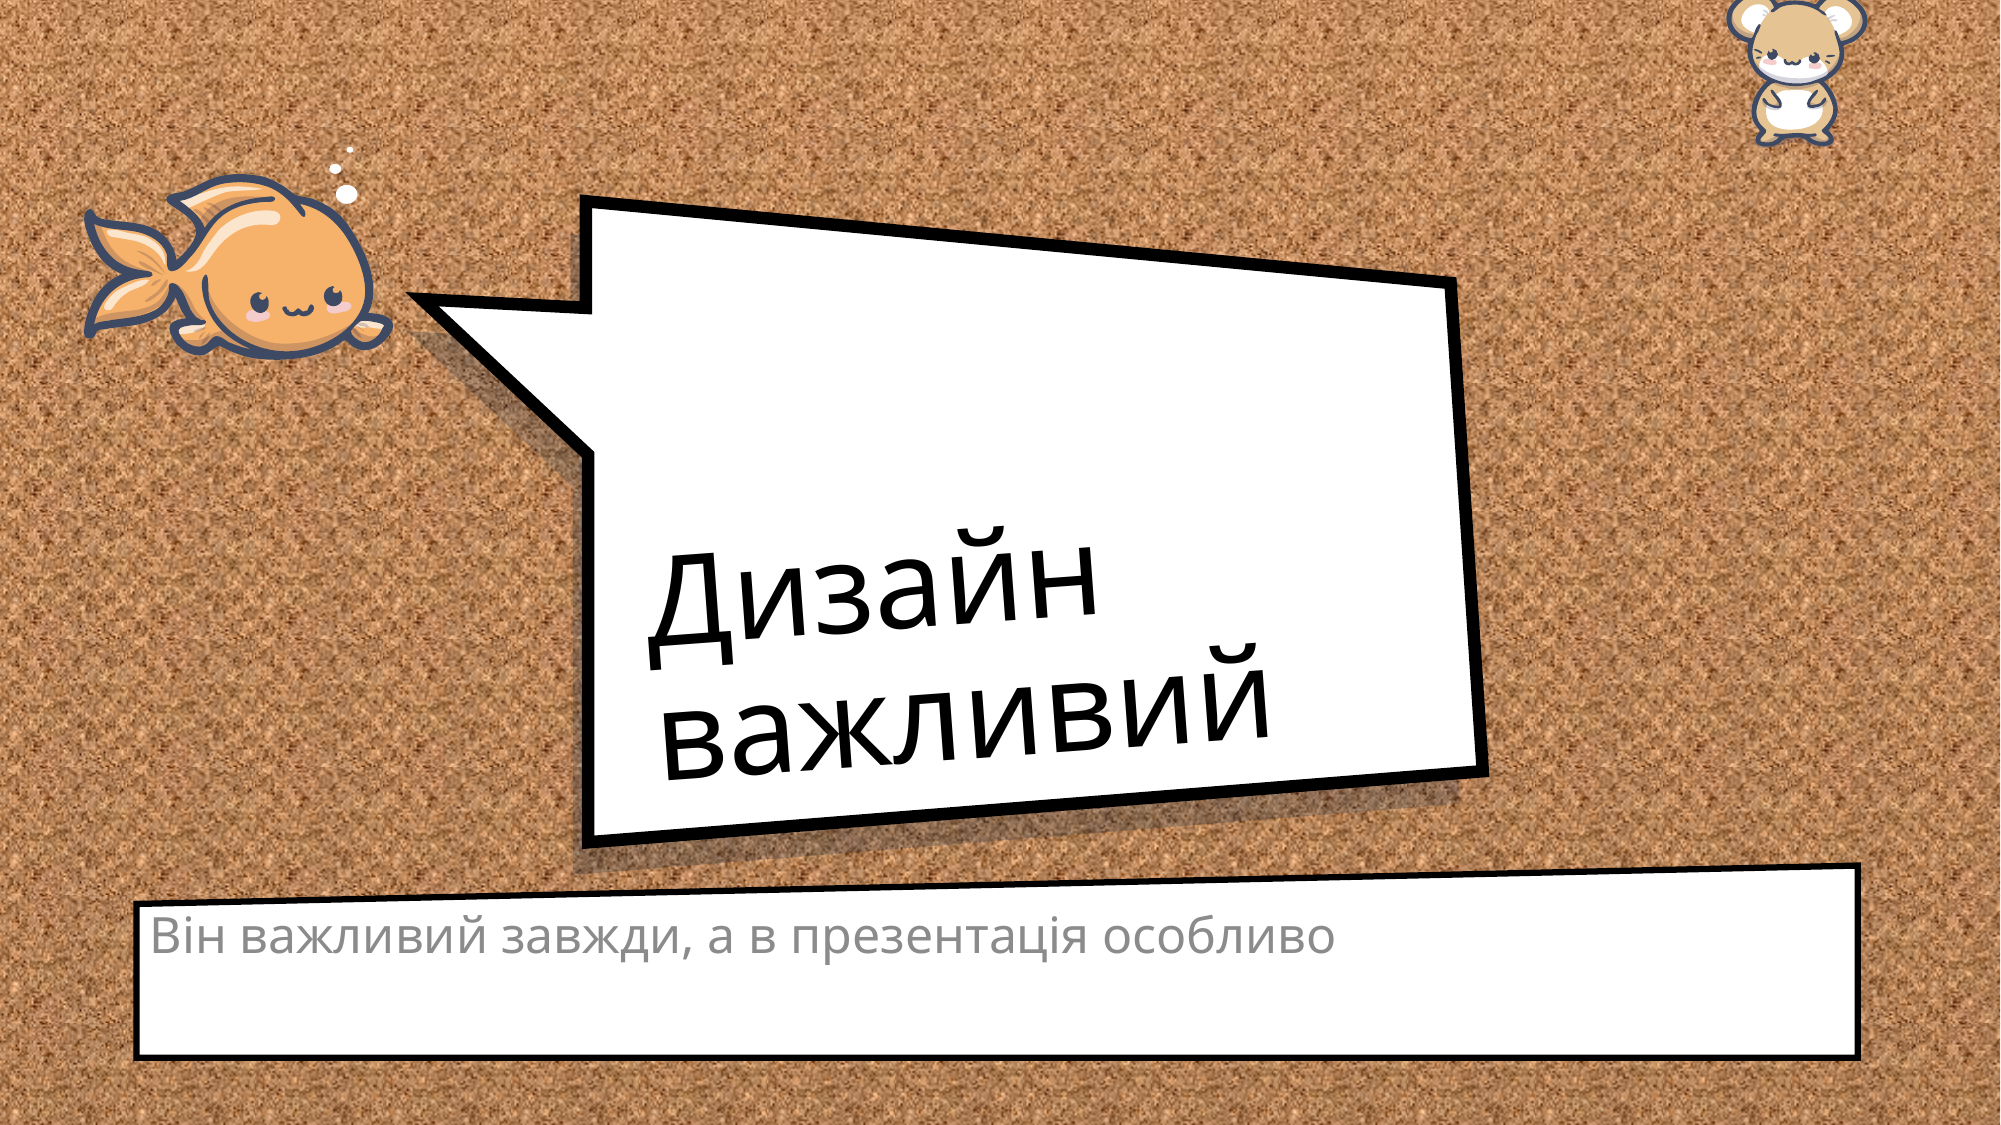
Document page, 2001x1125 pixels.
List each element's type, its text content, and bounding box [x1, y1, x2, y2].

picture [0, 0, 2001, 1125]
title Дизайн важливий [612, 290, 1460, 818]
slide_number 19 [1393, 81, 1844, 142]
list Він важливий завжди, а в презентація особливо [134, 903, 1860, 1044]
picture [1803, 0, 1818, 4]
